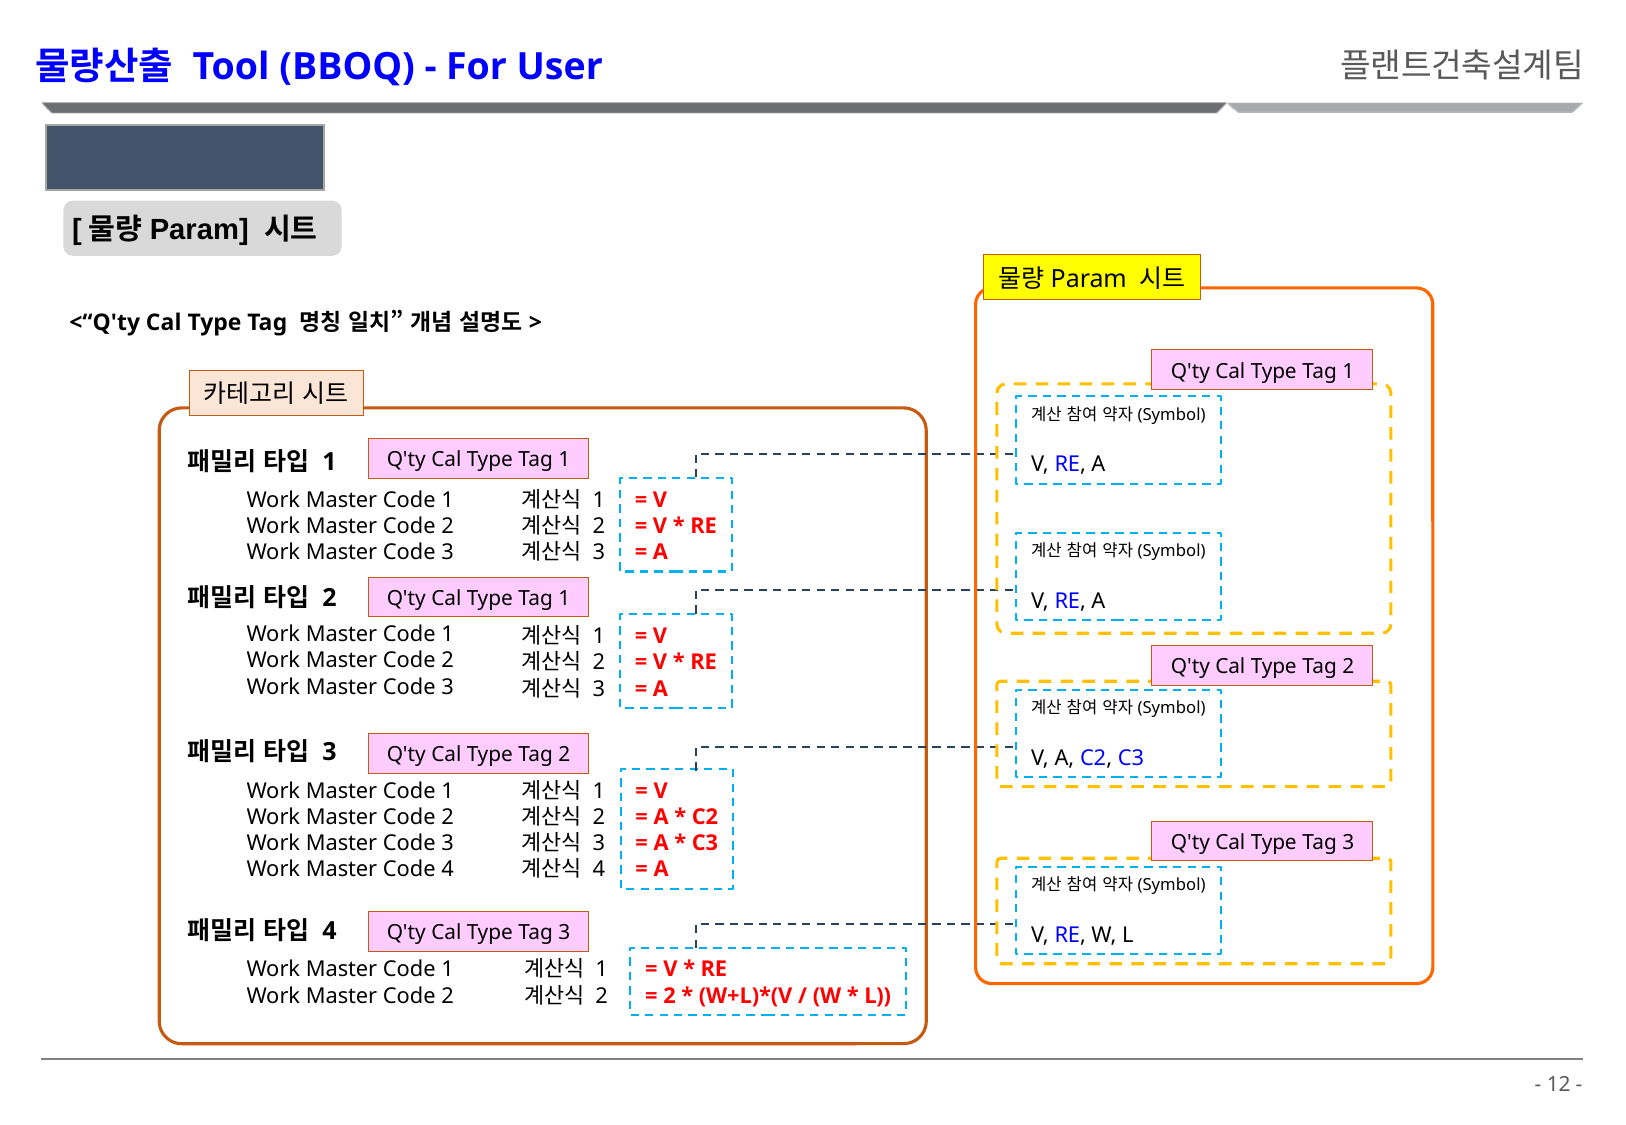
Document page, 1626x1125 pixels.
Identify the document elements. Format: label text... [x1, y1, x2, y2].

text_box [695, 532, 1224, 621]
text_box 계산식 1 계산식 2 [509, 947, 623, 1015]
text_box Work Master Code 1 Work Master Code 2 Work Master Code 3 [231, 612, 470, 706]
text_box Q'ty Cal Type Tag 2 [1151, 645, 1373, 686]
text_box = V = A * C2 = A * C3 = A [620, 769, 733, 889]
text_box 패밀리 타입 3 [172, 728, 352, 774]
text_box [695, 396, 1224, 485]
text_box 플랜트건축설계팀 [1339, 43, 1584, 84]
text_box [물량Param] 시트 [62, 199, 343, 257]
text_box Q'ty Cal Type Tag 3 [1151, 821, 1373, 861]
text_box Q'ty Cal Type Tag 1 [368, 438, 589, 479]
text_box 계산식 1 계산식 2 계산식 3 [506, 614, 620, 708]
text_box = V * RE = 2 * (W+L)*(V / (W * L)) [630, 947, 906, 1015]
text_box Q'ty Cal Type Tag 1 [368, 577, 589, 617]
text_box [158, 406, 928, 1045]
text_box 카테고리 시트 [189, 370, 364, 416]
text_box Work Master Code 1 Work Master Code 2 Work Master Code 3 [231, 478, 470, 572]
text_box 계산식 1 계산식 2 계산식 3 계산식 4 [506, 769, 620, 889]
text_box 패밀리 타입 4 [172, 907, 352, 952]
text_box Q'ty Cal Type Tag 2 [368, 733, 589, 774]
text_box 패밀리 타입 1 [172, 437, 352, 483]
text_box 3. Family List [45, 124, 325, 191]
text_box 물량산출 Tool (BBOQ) - For User [20, 34, 618, 95]
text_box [695, 689, 1224, 778]
text_box <“Q'ty Cal Type Tag 명칭 일치” 개념 설명도> [45, 287, 611, 339]
text_box [974, 286, 1434, 985]
text_box Q'ty Cal Type Tag 3 [368, 911, 589, 952]
text_box Work Master Code 1 Work Master Code 2 [231, 947, 470, 1015]
text_box 계산식 1 계산식 2 계산식 3 [506, 478, 620, 572]
picture [42, 102, 1583, 114]
text_box Q'ty Cal Type Tag 1 [1151, 349, 1373, 390]
text_box = V = V * RE = A [620, 614, 732, 708]
text_box = V = V * RE = A [620, 478, 732, 572]
text_box 물량Param 시트 [983, 254, 1201, 300]
text_box Work Master Code 1 Work Master Code 2 Work Master Code 3 Work Master Code 4 [231, 769, 470, 889]
text_box 패밀리 타입 2 [172, 573, 352, 619]
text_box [695, 866, 1224, 956]
